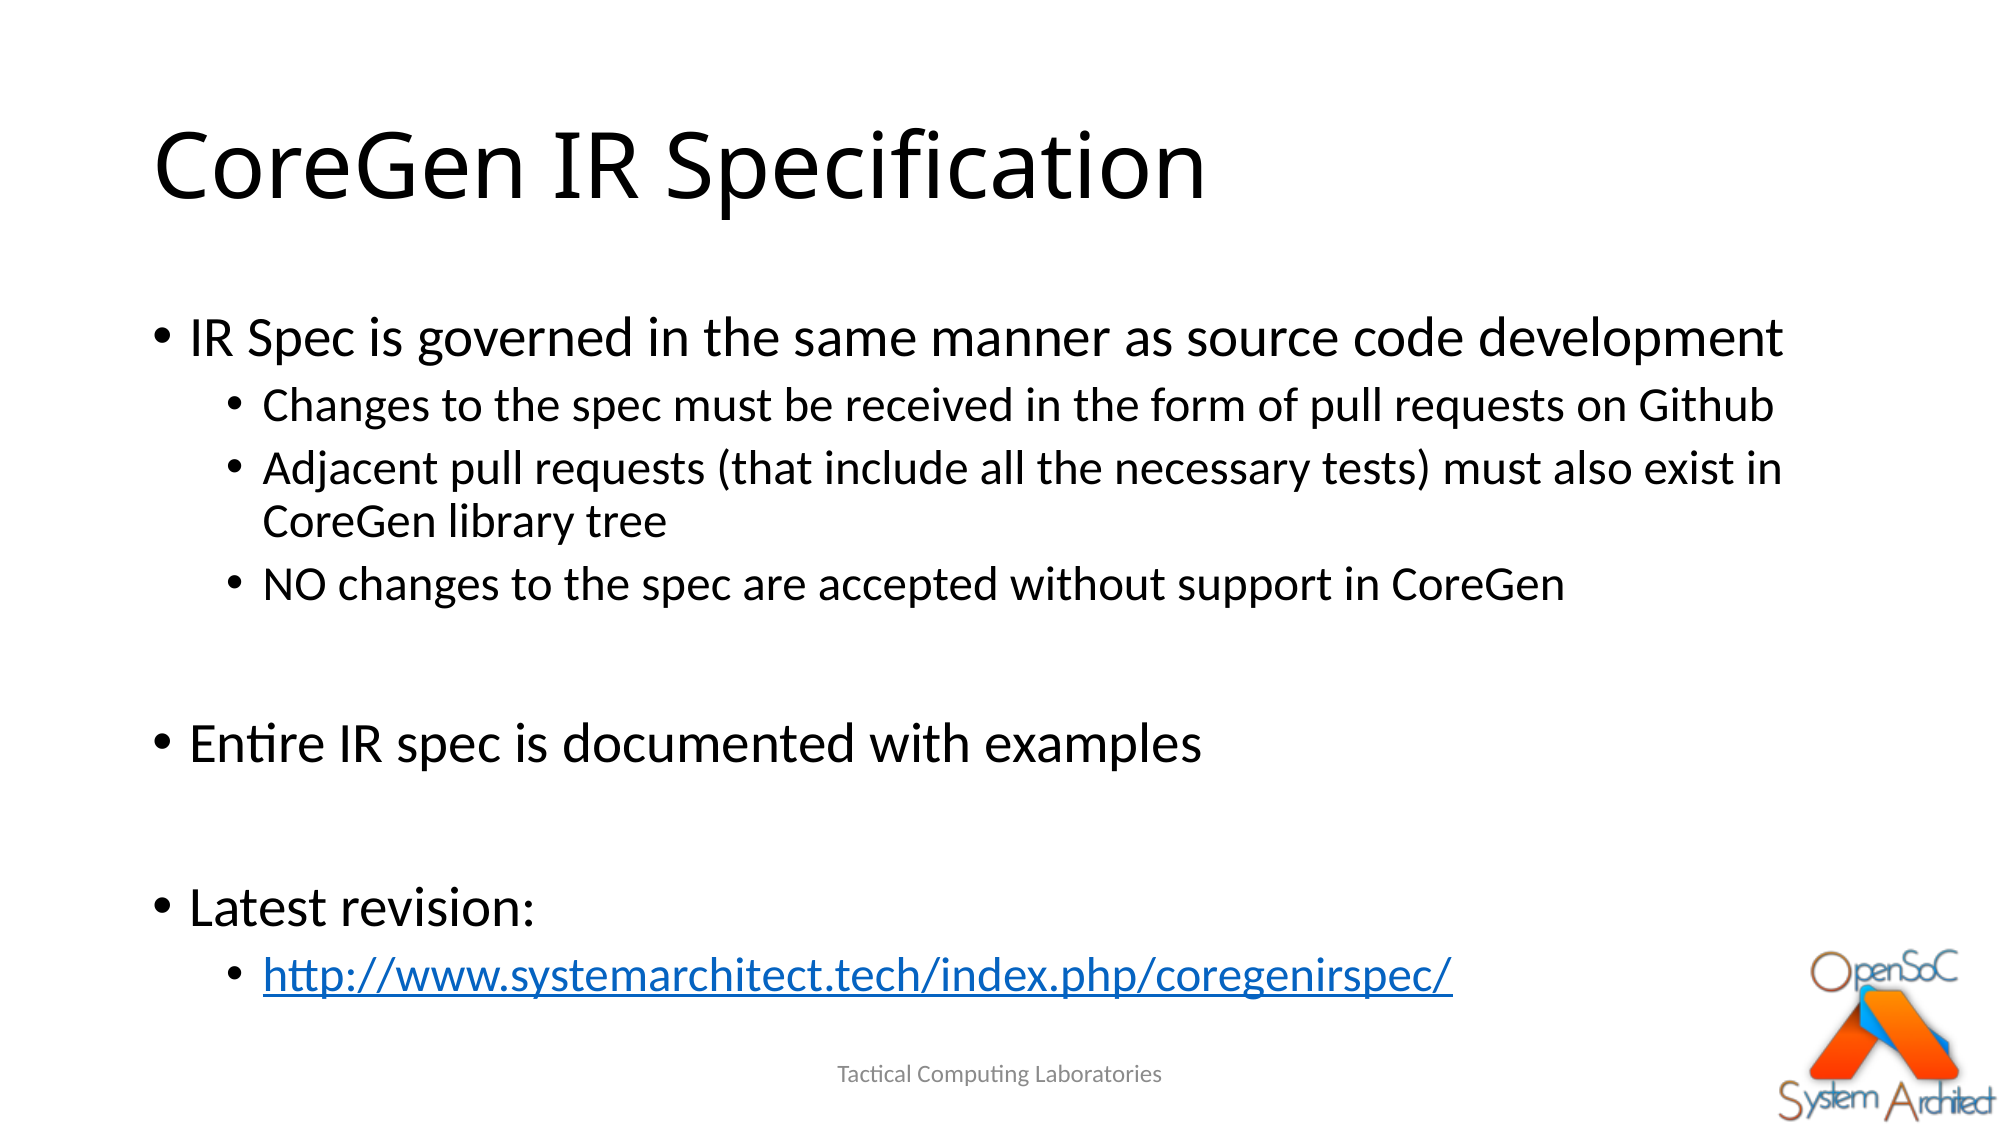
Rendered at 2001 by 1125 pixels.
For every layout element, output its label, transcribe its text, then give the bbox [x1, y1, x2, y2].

picture [1775, 946, 2000, 1125]
title CoreGen IR Specification [137, 59, 1863, 278]
list IR Spec is governed in the same manner as source code development Changes to the spec must be received in the form of pull requests on Github Adjacent pull requests (that include all the necessary tests) must also exist in CoreGen library tree NO changes to the spec are accepted without support in CoreGen Entire IR spec is documented with examples Latest revision: http://www.systemarchitect.tech/index.php/coregenirspec/ [137, 299, 1863, 1014]
footer Tactical Computing Laboratories [662, 1042, 1338, 1103]
